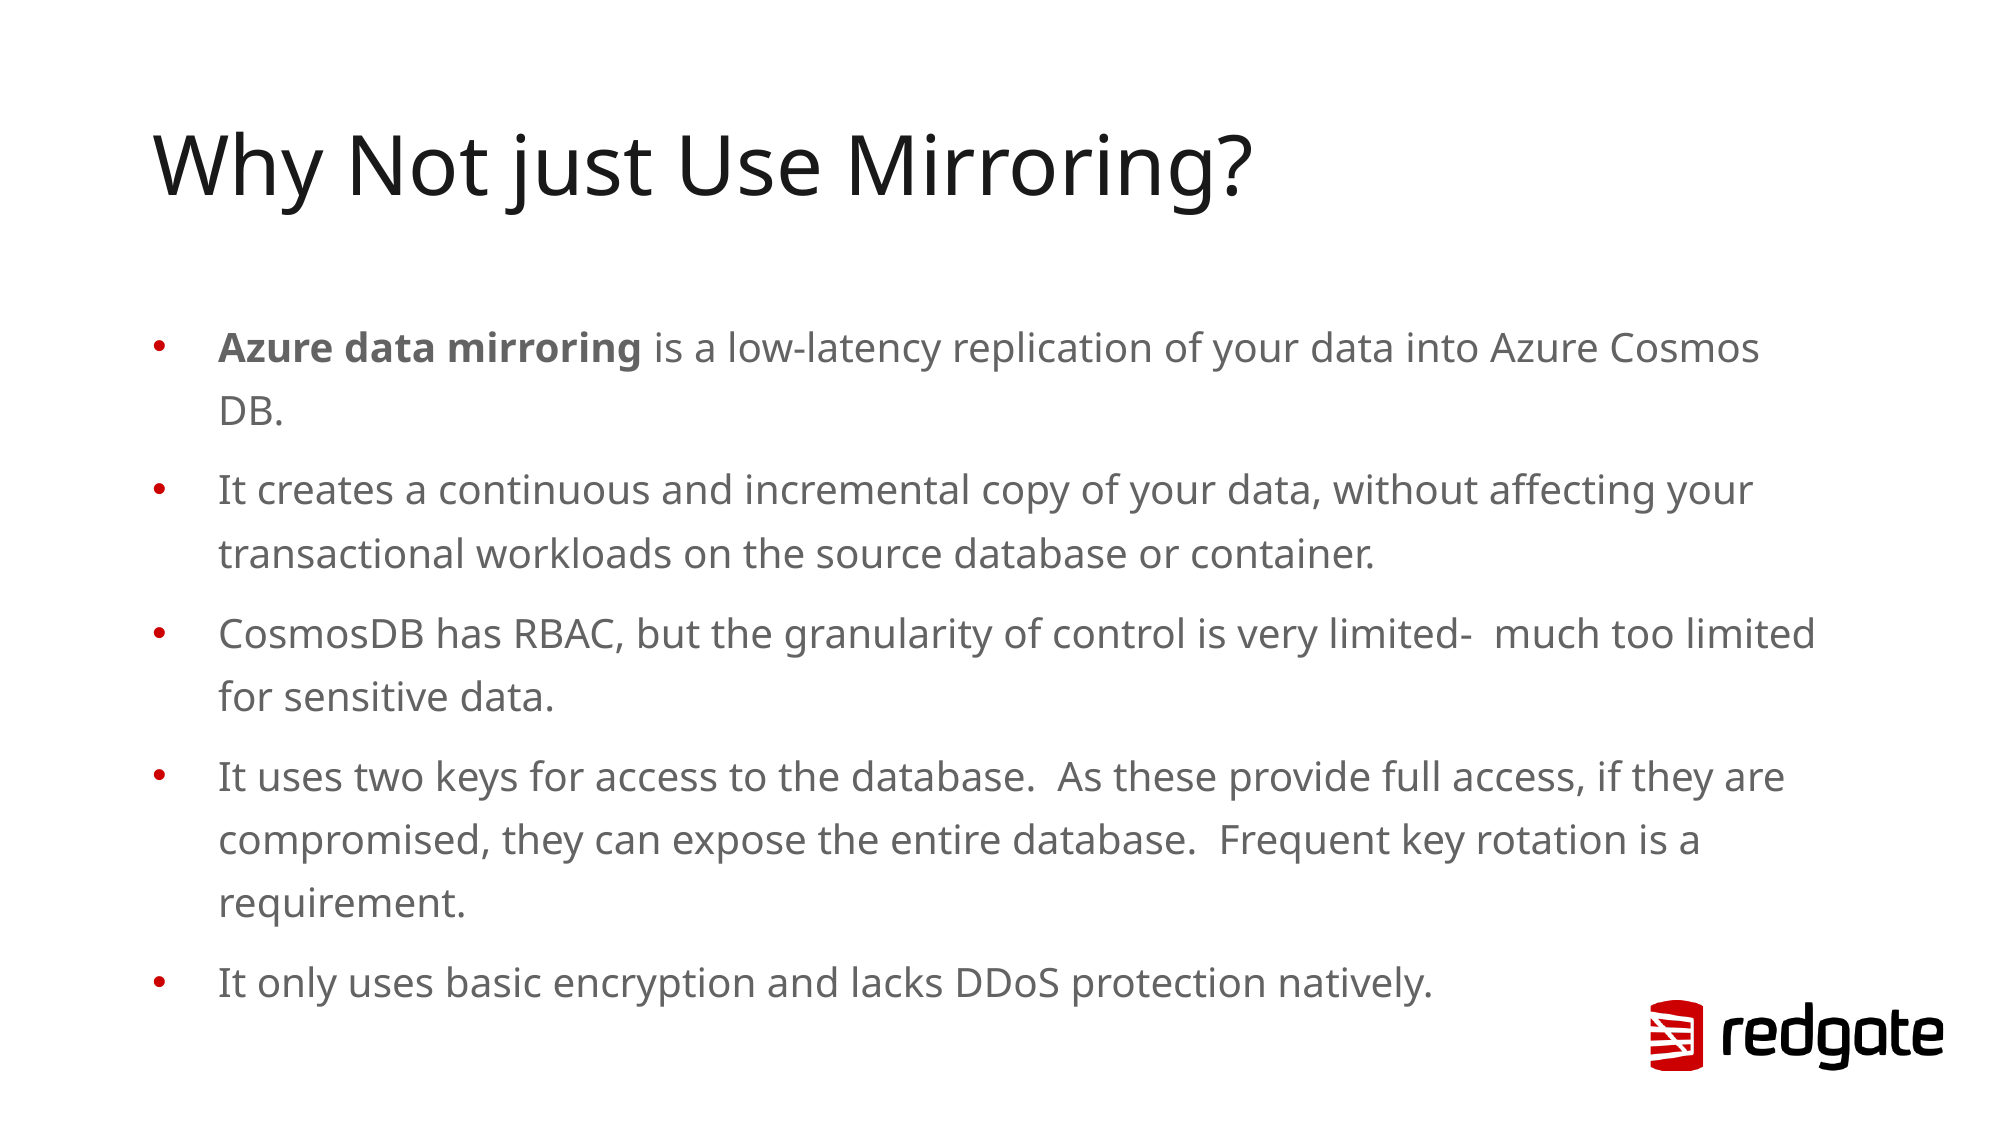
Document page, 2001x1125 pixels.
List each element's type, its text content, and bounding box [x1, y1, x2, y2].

list Azure data mirroring is a low-latency replication of your data into Azure Cosmos DB. It creates a continuous and incremental copy of your data, without affecting your transactional workloads on the source database or container. CosmosDB has RBAC, but the granularity of control is very limited- much too limited for sensitive data. It uses two keys for access to the database. As these provide full access, if they are compromised, they can expose the entire database. Frequent key rotation is a requirement. It only uses basic encryption and lacks DDoS protection natively. [137, 299, 1863, 1014]
title Why Not just Use Mirroring? [137, 59, 1863, 278]
